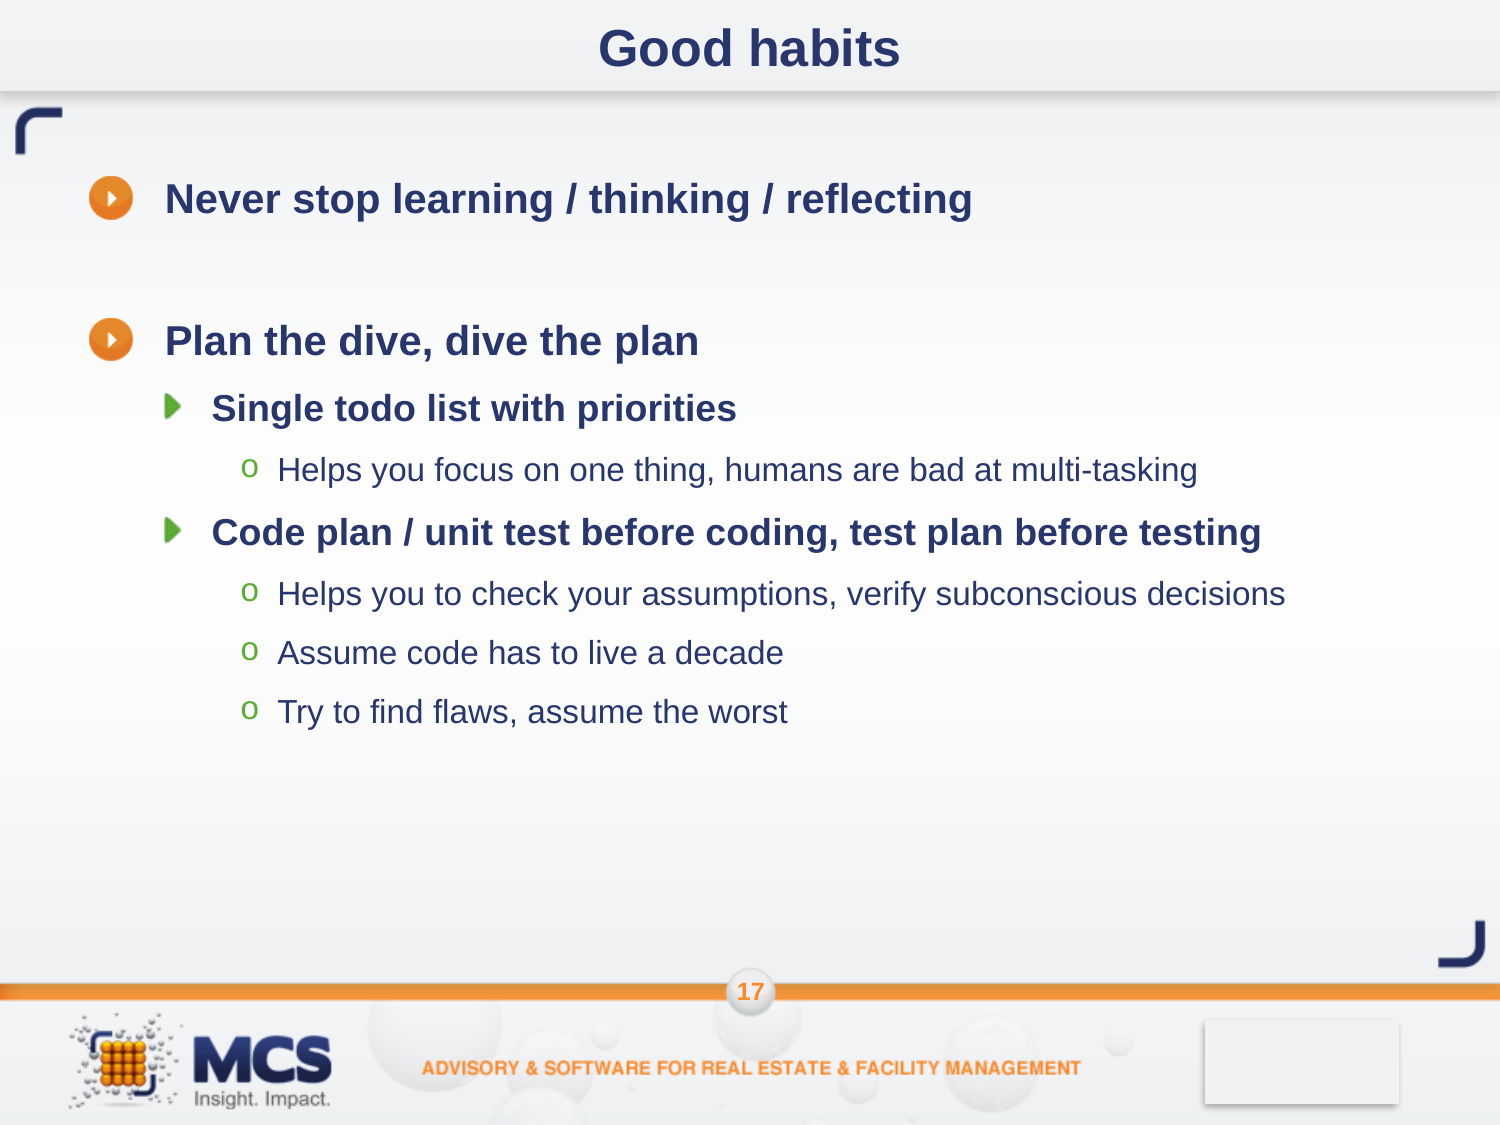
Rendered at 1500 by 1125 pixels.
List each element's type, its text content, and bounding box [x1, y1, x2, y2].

picture [0, 93, 1500, 1125]
title Good habits [0, 0, 1500, 93]
list Never stop learning / thinking / reflecting Plan the dive, dive the plan Single todo list with priorities Helps you focus on one thing, humans are bad at multi-tasking Code plan / unit test before coding, test plan before testing Helps you to check your assumptions, verify subconscious decisions Assume code has to live a decade Try to find flaws, assume the worst [75, 164, 1425, 937]
